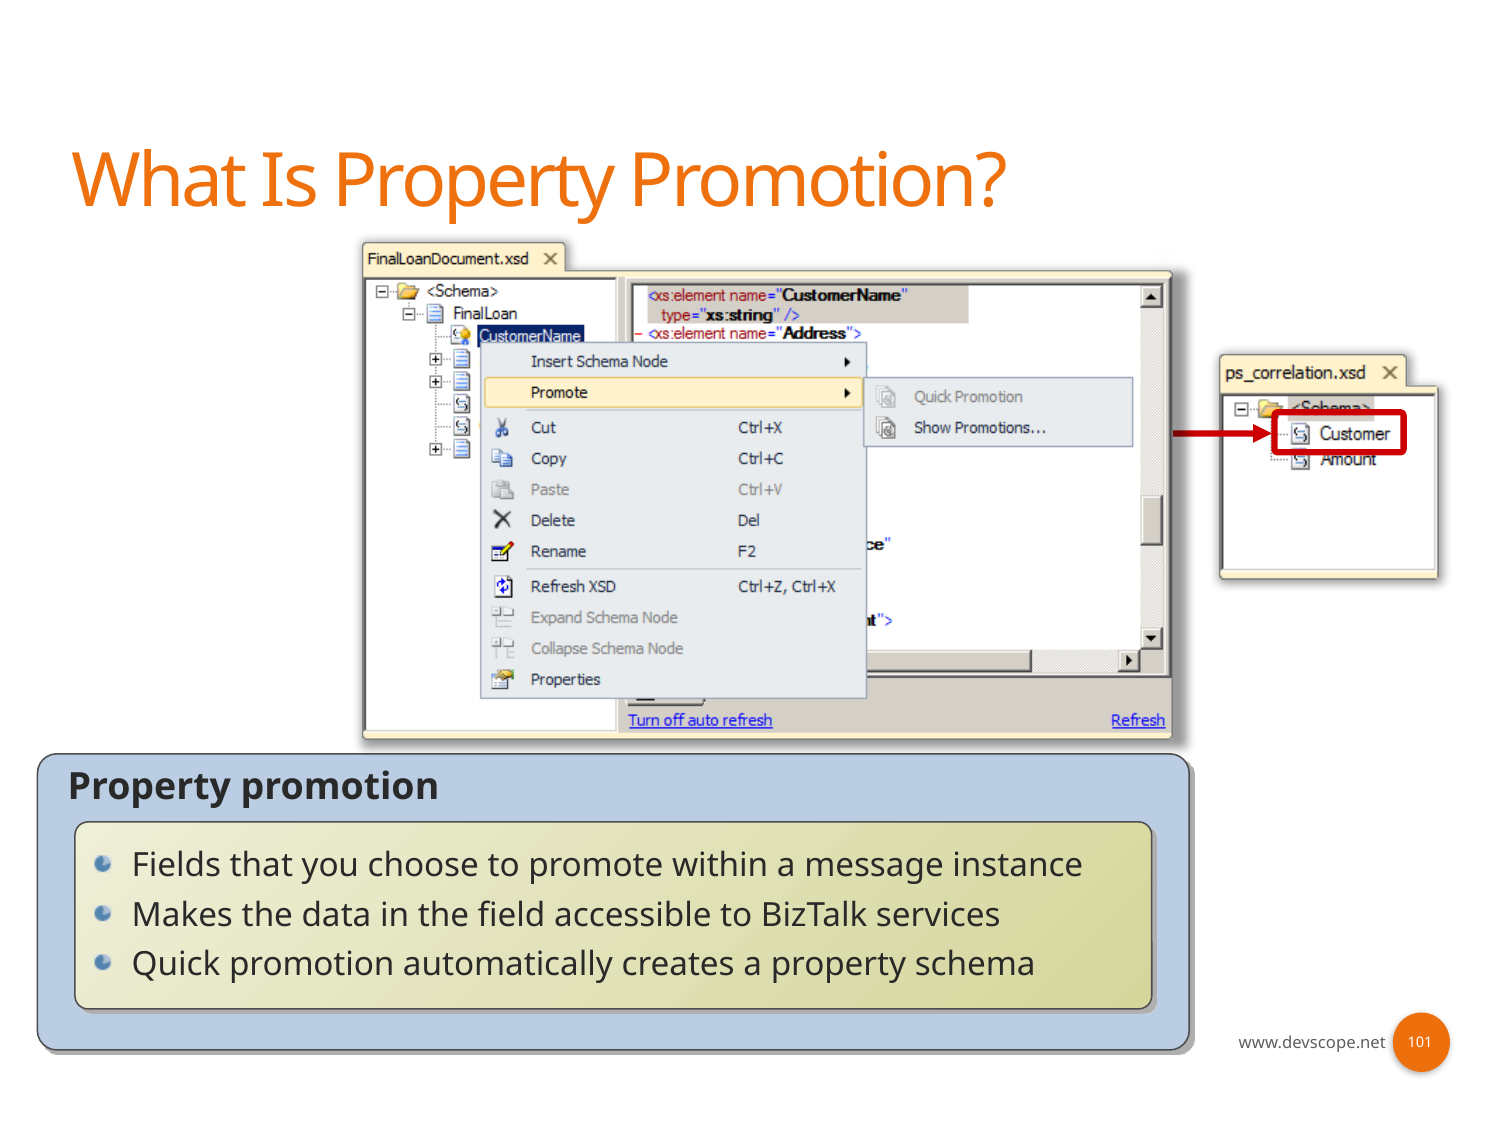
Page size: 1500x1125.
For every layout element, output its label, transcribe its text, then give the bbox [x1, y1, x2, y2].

picture [93, 904, 113, 923]
text_box Fields that you choose to promote within a message instance Makes the data in the field accessible to BizTalk services Quick promotion automatically creates a property schema [74, 821, 1152, 1009]
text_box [1176, 353, 1439, 580]
text_box Property promotion [37, 753, 1190, 1050]
footer www.devscope.net [1074, 1025, 1237, 1059]
picture [93, 854, 113, 874]
picture [362, 241, 1173, 741]
picture [93, 953, 113, 972]
slide_number 101 [1237, 1022, 1500, 1063]
title What Is Property Promotion? [71, 32, 1444, 223]
